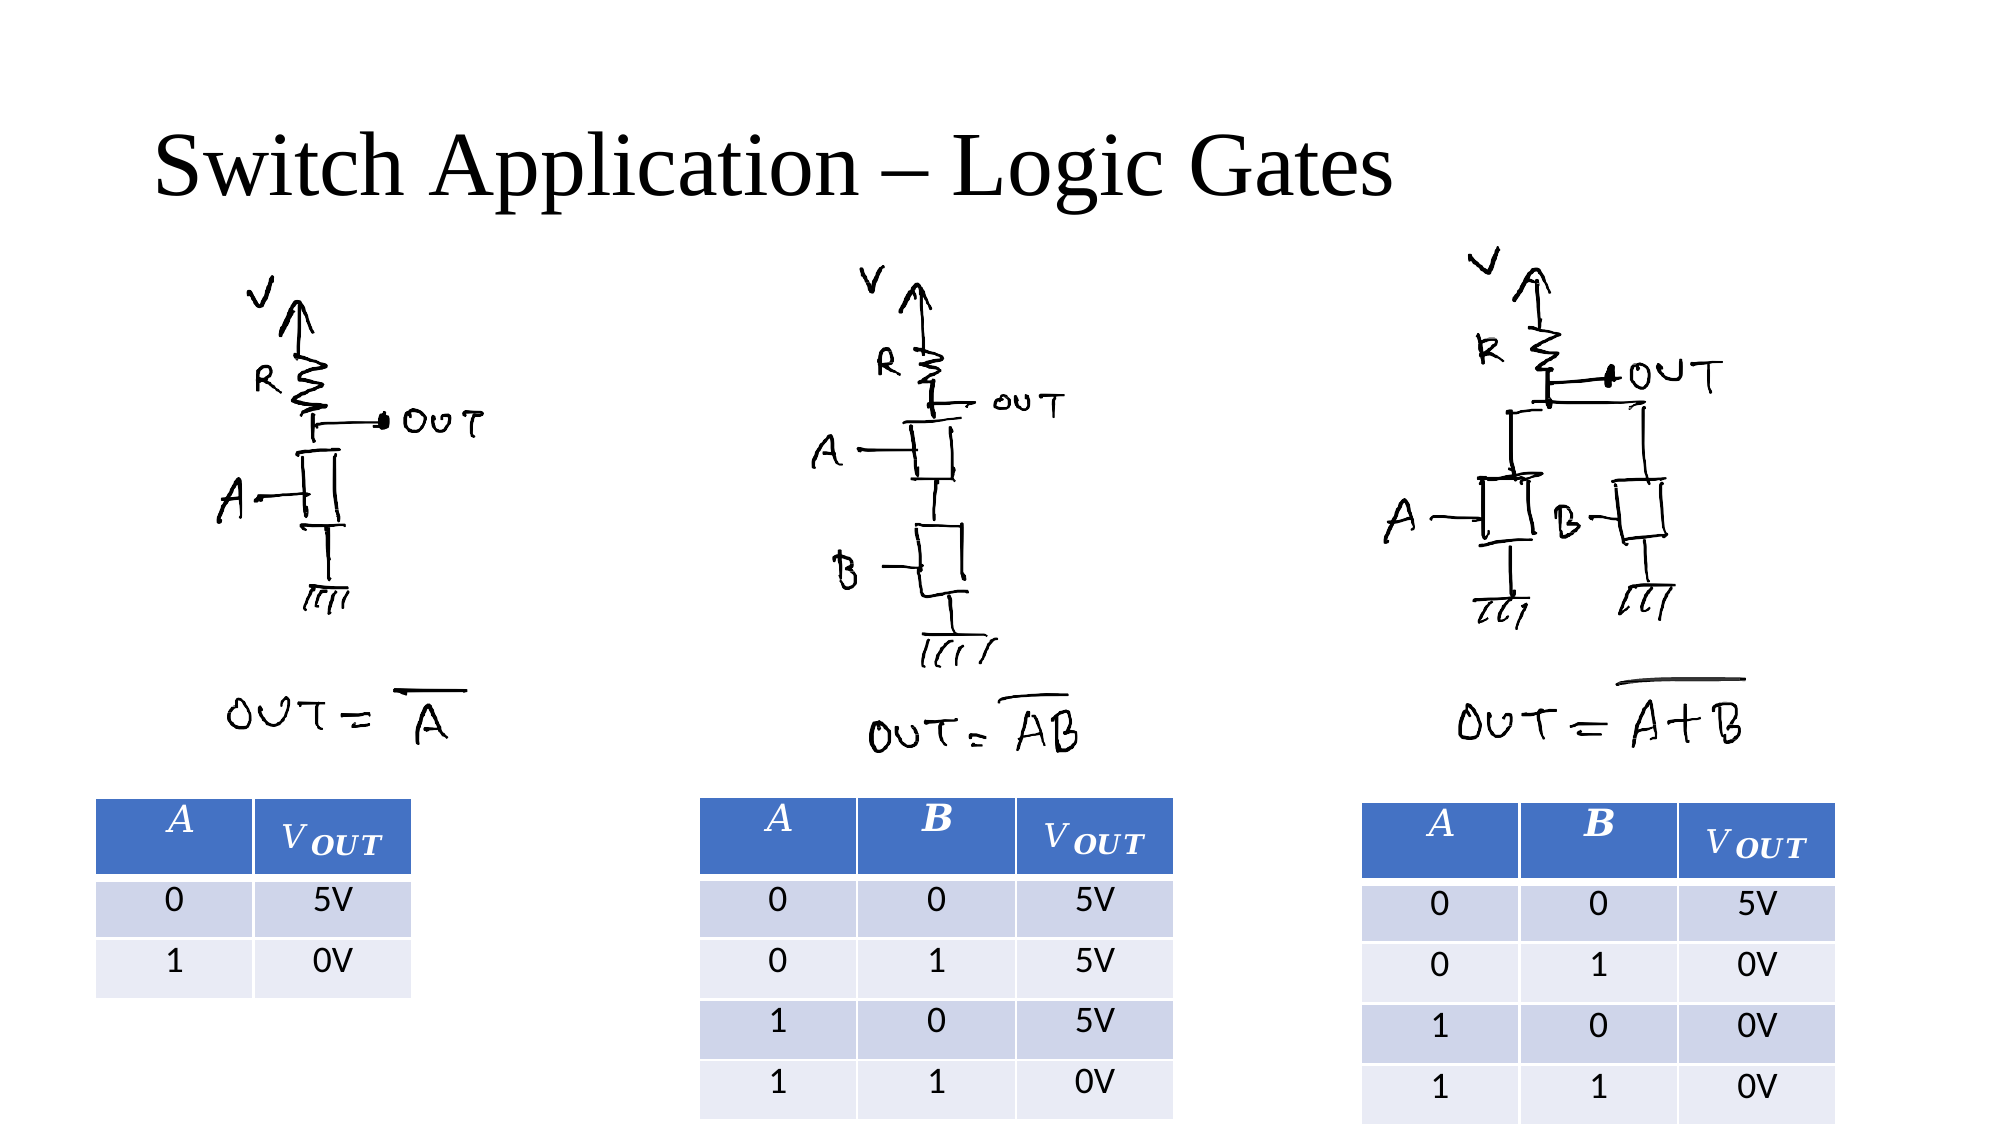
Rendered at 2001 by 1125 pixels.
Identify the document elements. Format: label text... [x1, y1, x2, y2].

table_header 𝐴 [96, 799, 252, 874]
table_cell 1 [858, 1061, 1015, 1119]
table_cell 0 [858, 1001, 1015, 1059]
table_cell 0V [1017, 1061, 1173, 1119]
table_cell 0 [1362, 944, 1518, 1002]
table_cell 1 [700, 1001, 856, 1059]
table_cell 0 [1362, 886, 1518, 941]
table_cell 0 [1521, 1005, 1677, 1063]
text_box [1429, 246, 1723, 630]
table_cell 1 [1521, 944, 1677, 1002]
table_cell 0V [1679, 1005, 1835, 1063]
table_header 𝑉𝑶𝑼𝑻 [1017, 798, 1173, 874]
table_cell 1 [96, 940, 252, 998]
table_header 𝑩 [858, 798, 1015, 874]
title Switch Application – Logic Gates [150, 62, 1487, 253]
table_cell 5V [1679, 886, 1835, 941]
text_box [1569, 722, 1608, 736]
table_header 𝑉𝑶𝑼𝑻 [255, 799, 411, 874]
text_box [997, 693, 1078, 753]
table_header 𝐴 [1362, 803, 1518, 878]
table_header 𝑩 [1521, 803, 1677, 878]
table_cell 0 [700, 881, 856, 937]
table_cell 0 [700, 940, 856, 998]
text_box [832, 265, 1065, 668]
table_cell 5V [255, 882, 411, 937]
table_cell 0 [96, 882, 252, 937]
table_header 𝑉𝑶𝑼𝑻 [1679, 803, 1835, 878]
table_cell 0V [1679, 1066, 1835, 1124]
table_cell 5V [1017, 881, 1173, 937]
table_cell 1 [1362, 1005, 1518, 1063]
text_box [216, 477, 243, 524]
table_cell 5V [1017, 1001, 1173, 1059]
text_box [403, 408, 452, 433]
table_cell 1 [1362, 1066, 1518, 1124]
text_box [1383, 498, 1415, 544]
text_box [227, 696, 326, 730]
text_box [811, 434, 843, 469]
text_box [246, 275, 390, 615]
table_cell 5V [1017, 940, 1173, 998]
text_box [869, 718, 958, 753]
table_cell 0V [1679, 944, 1835, 1002]
text_box [462, 410, 484, 438]
table_header 𝐴 [700, 798, 856, 874]
table_cell 0 [858, 881, 1015, 937]
text_box [1458, 703, 1557, 740]
table_cell 0V [255, 940, 411, 998]
table_cell 1 [700, 1061, 856, 1119]
text_box [393, 688, 468, 745]
table_cell 0 [1521, 886, 1677, 941]
text_box [1615, 677, 1746, 686]
text_box [968, 733, 987, 747]
text_box [1631, 699, 1741, 748]
table_cell 1 [1521, 1066, 1677, 1124]
text_box [340, 712, 371, 728]
table_cell 1 [858, 940, 1015, 998]
